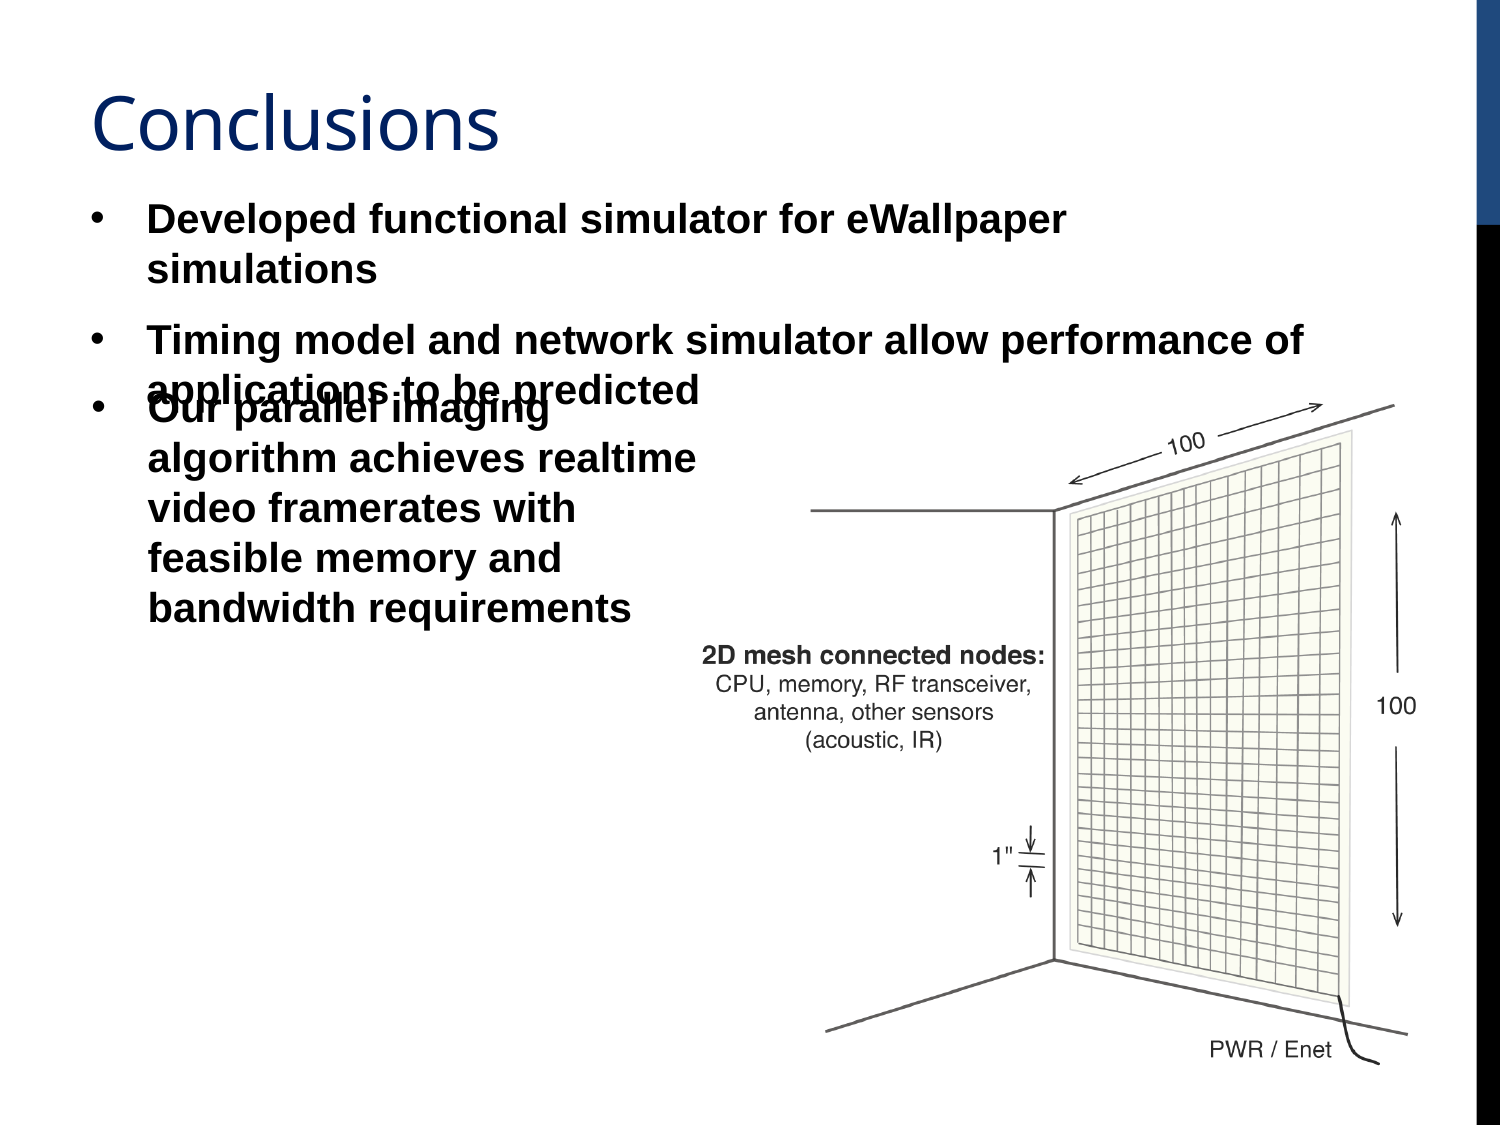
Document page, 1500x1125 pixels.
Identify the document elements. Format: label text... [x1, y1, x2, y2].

picture [678, 384, 1439, 1081]
list Developed functional simulator for eWallpaper simulations Timing model and network simulator allow performance of applications to be predicted [75, 184, 1325, 409]
text_box Our parallel imaging algorithm achieves realtime video framerates with feasible memory and bandwidth requirements [76, 373, 739, 639]
title Conclusions [75, 25, 1412, 173]
